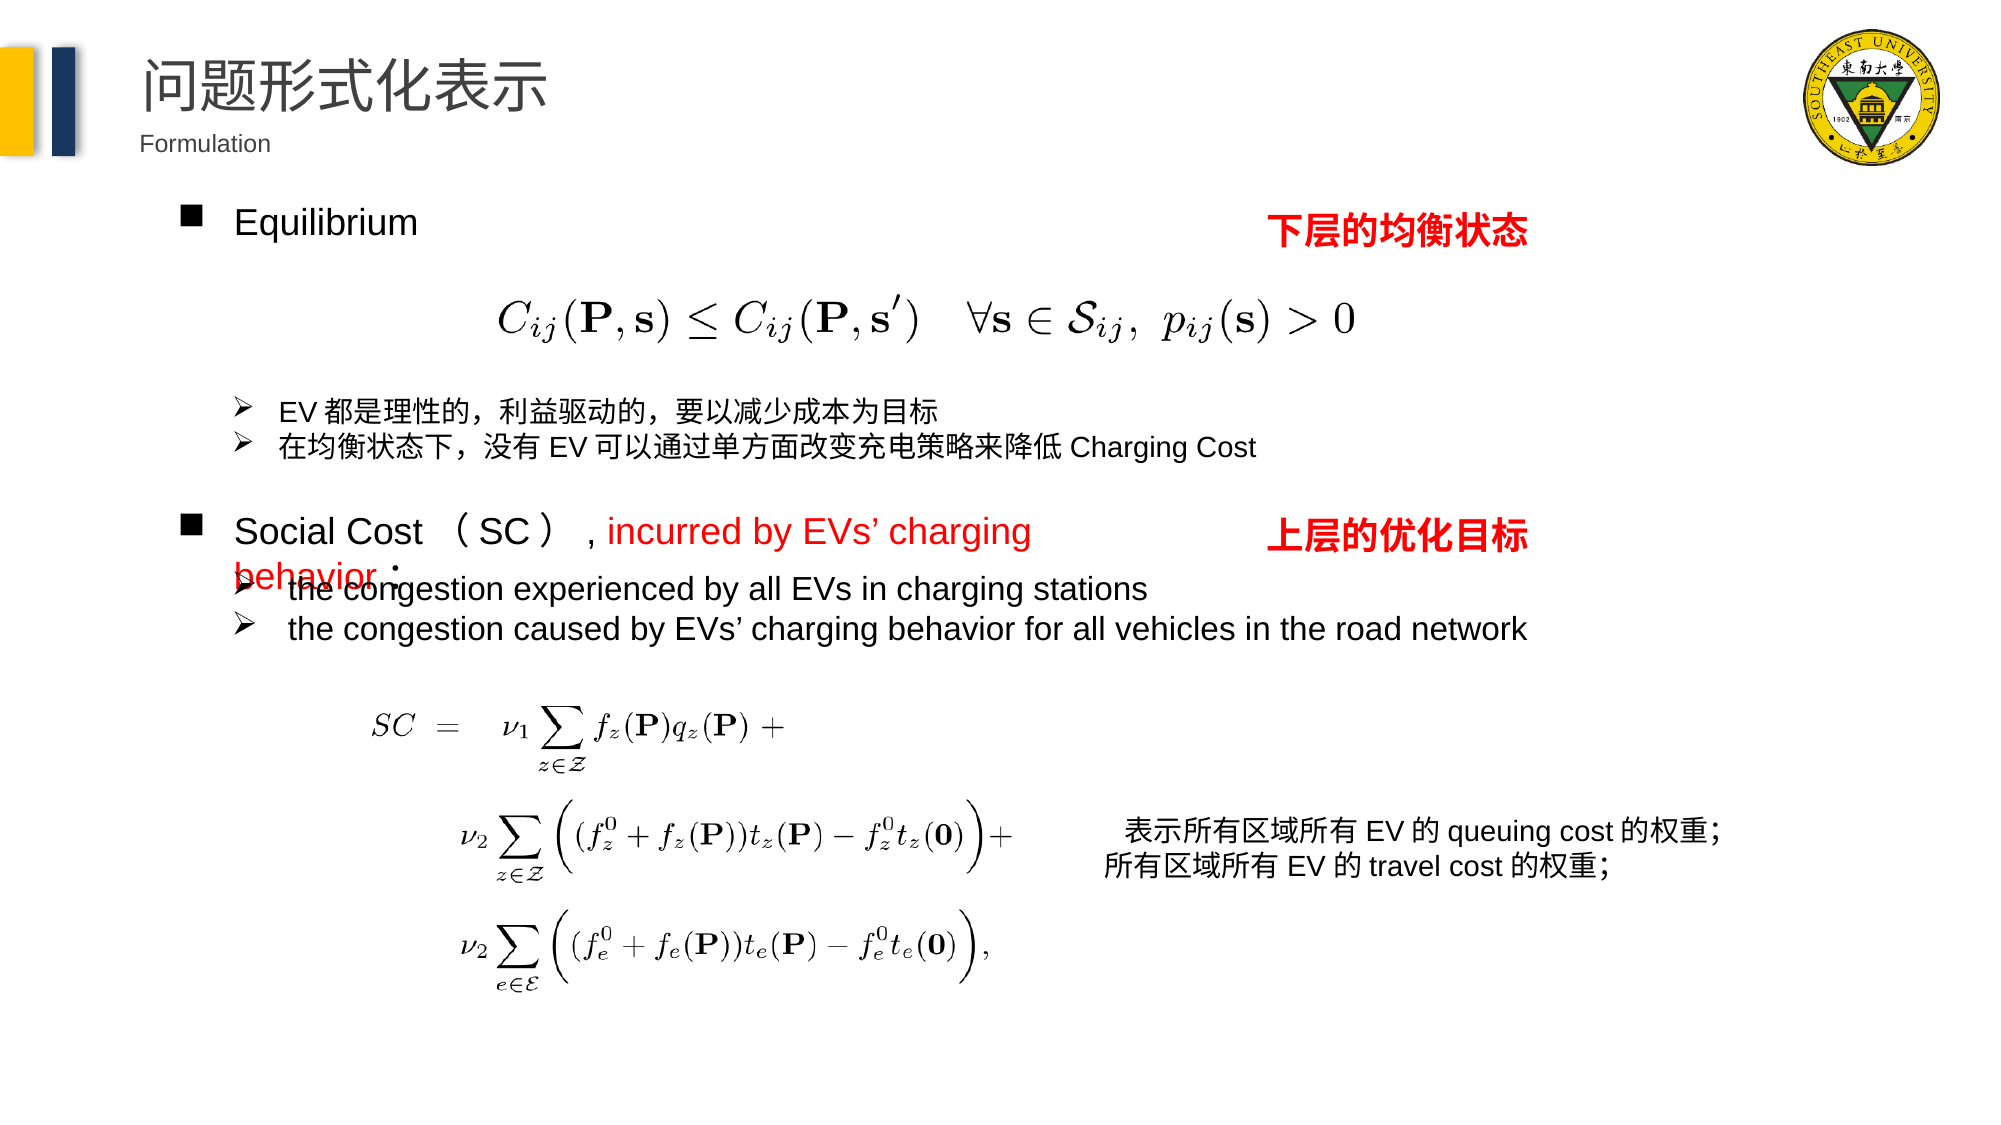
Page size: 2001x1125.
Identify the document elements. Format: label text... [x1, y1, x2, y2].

text_box Equilibrium [162, 190, 492, 251]
text_box Social Cost（SC）, incurred by EVs’ charging behavior： [162, 499, 1202, 605]
text_box EV都是理性的，利益驱动的，要以减少成本为目标 在均衡状态下，没有EV可以通过单方面改变充电策略来降低Charging Cost [217, 386, 1478, 471]
picture [1803, 29, 1940, 166]
text_box 下层的均衡状态 [1251, 199, 1562, 260]
picture [353, 688, 1043, 1008]
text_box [0, 42, 841, 166]
text_box the congestion experienced by all EVs in charging stations the congestion caused by EVs’ charging behavior for all vehicles in the road network [216, 559, 1580, 655]
picture [491, 275, 1361, 356]
text_box 上层的优化目标 [1251, 504, 1562, 565]
